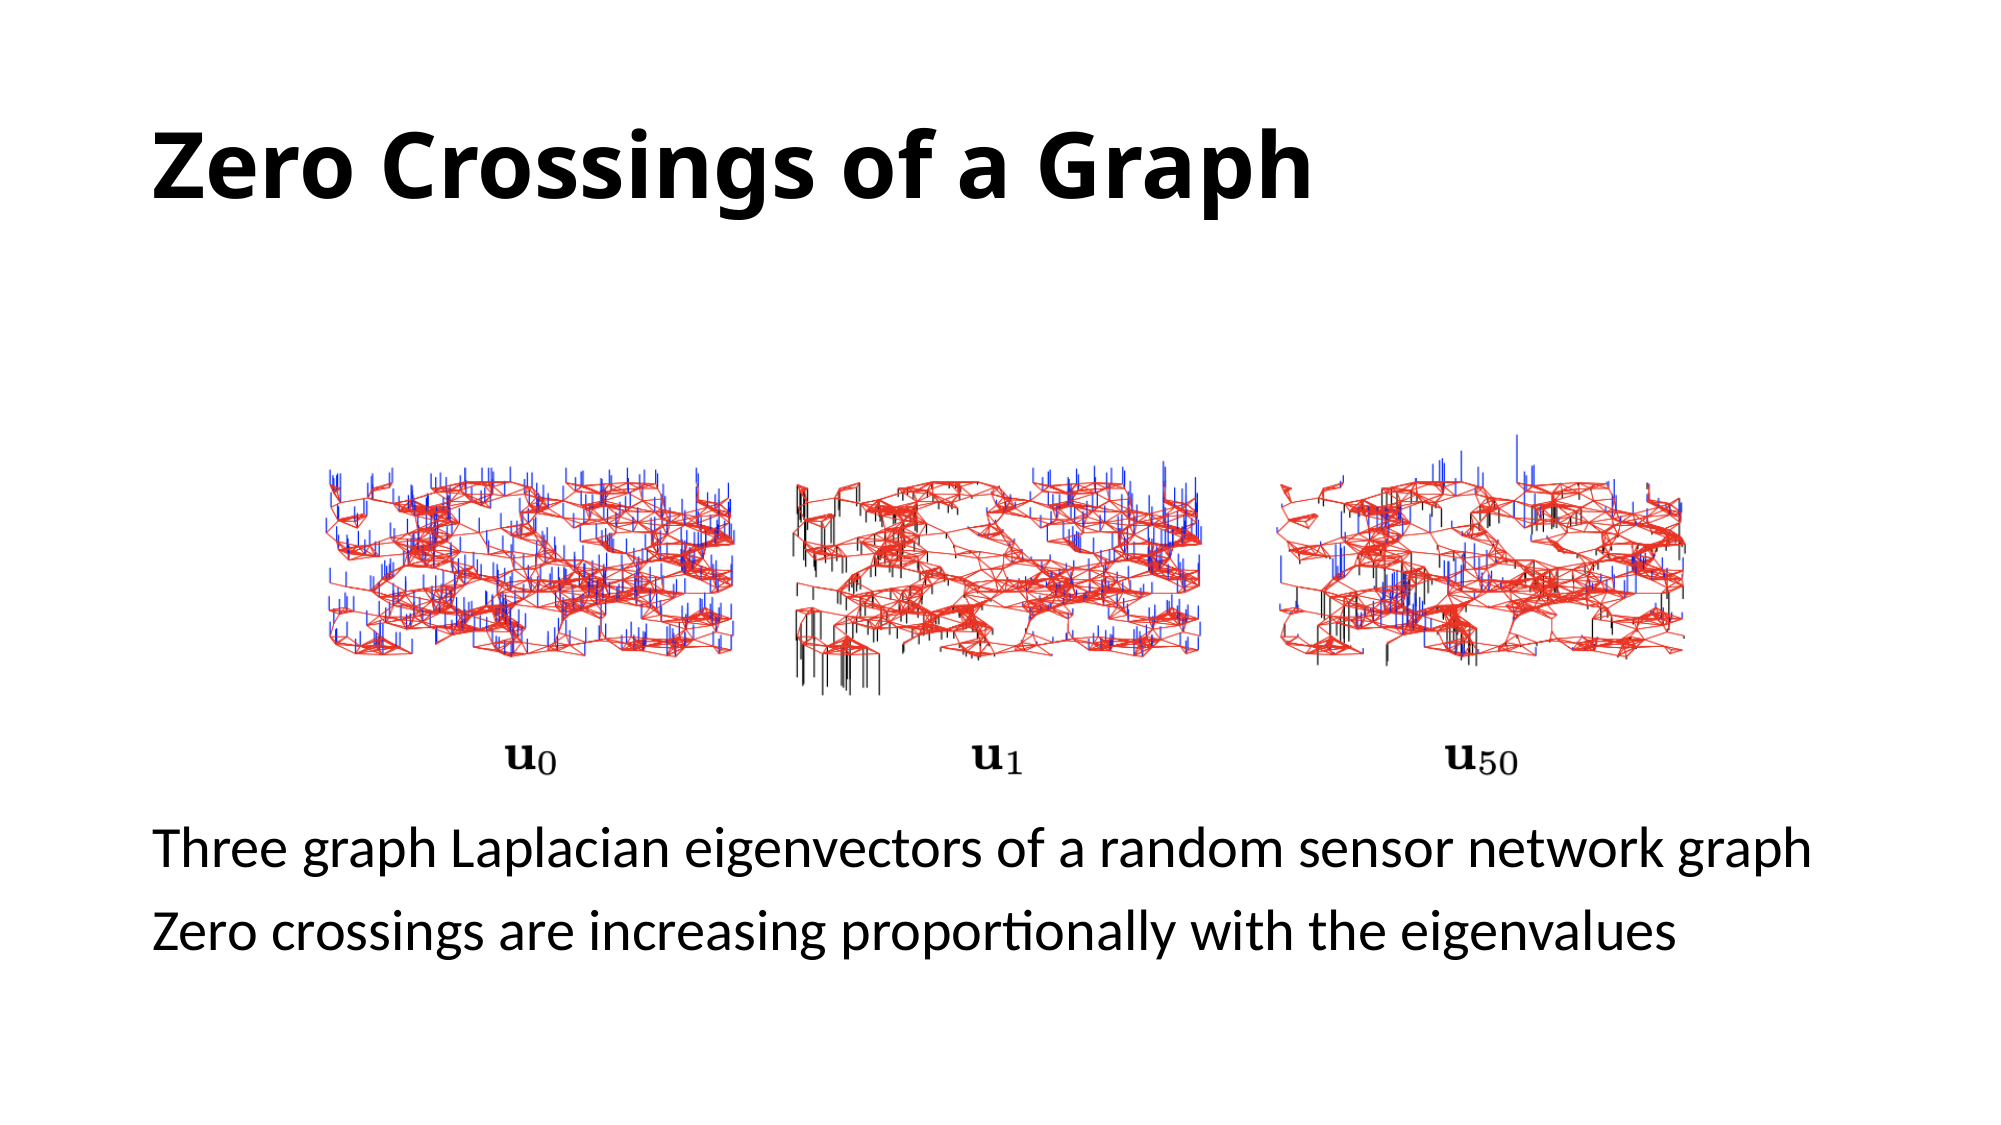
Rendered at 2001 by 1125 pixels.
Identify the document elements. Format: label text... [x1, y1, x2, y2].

title Zero Crossings of a Graph [137, 59, 1863, 278]
picture [284, 380, 1716, 793]
